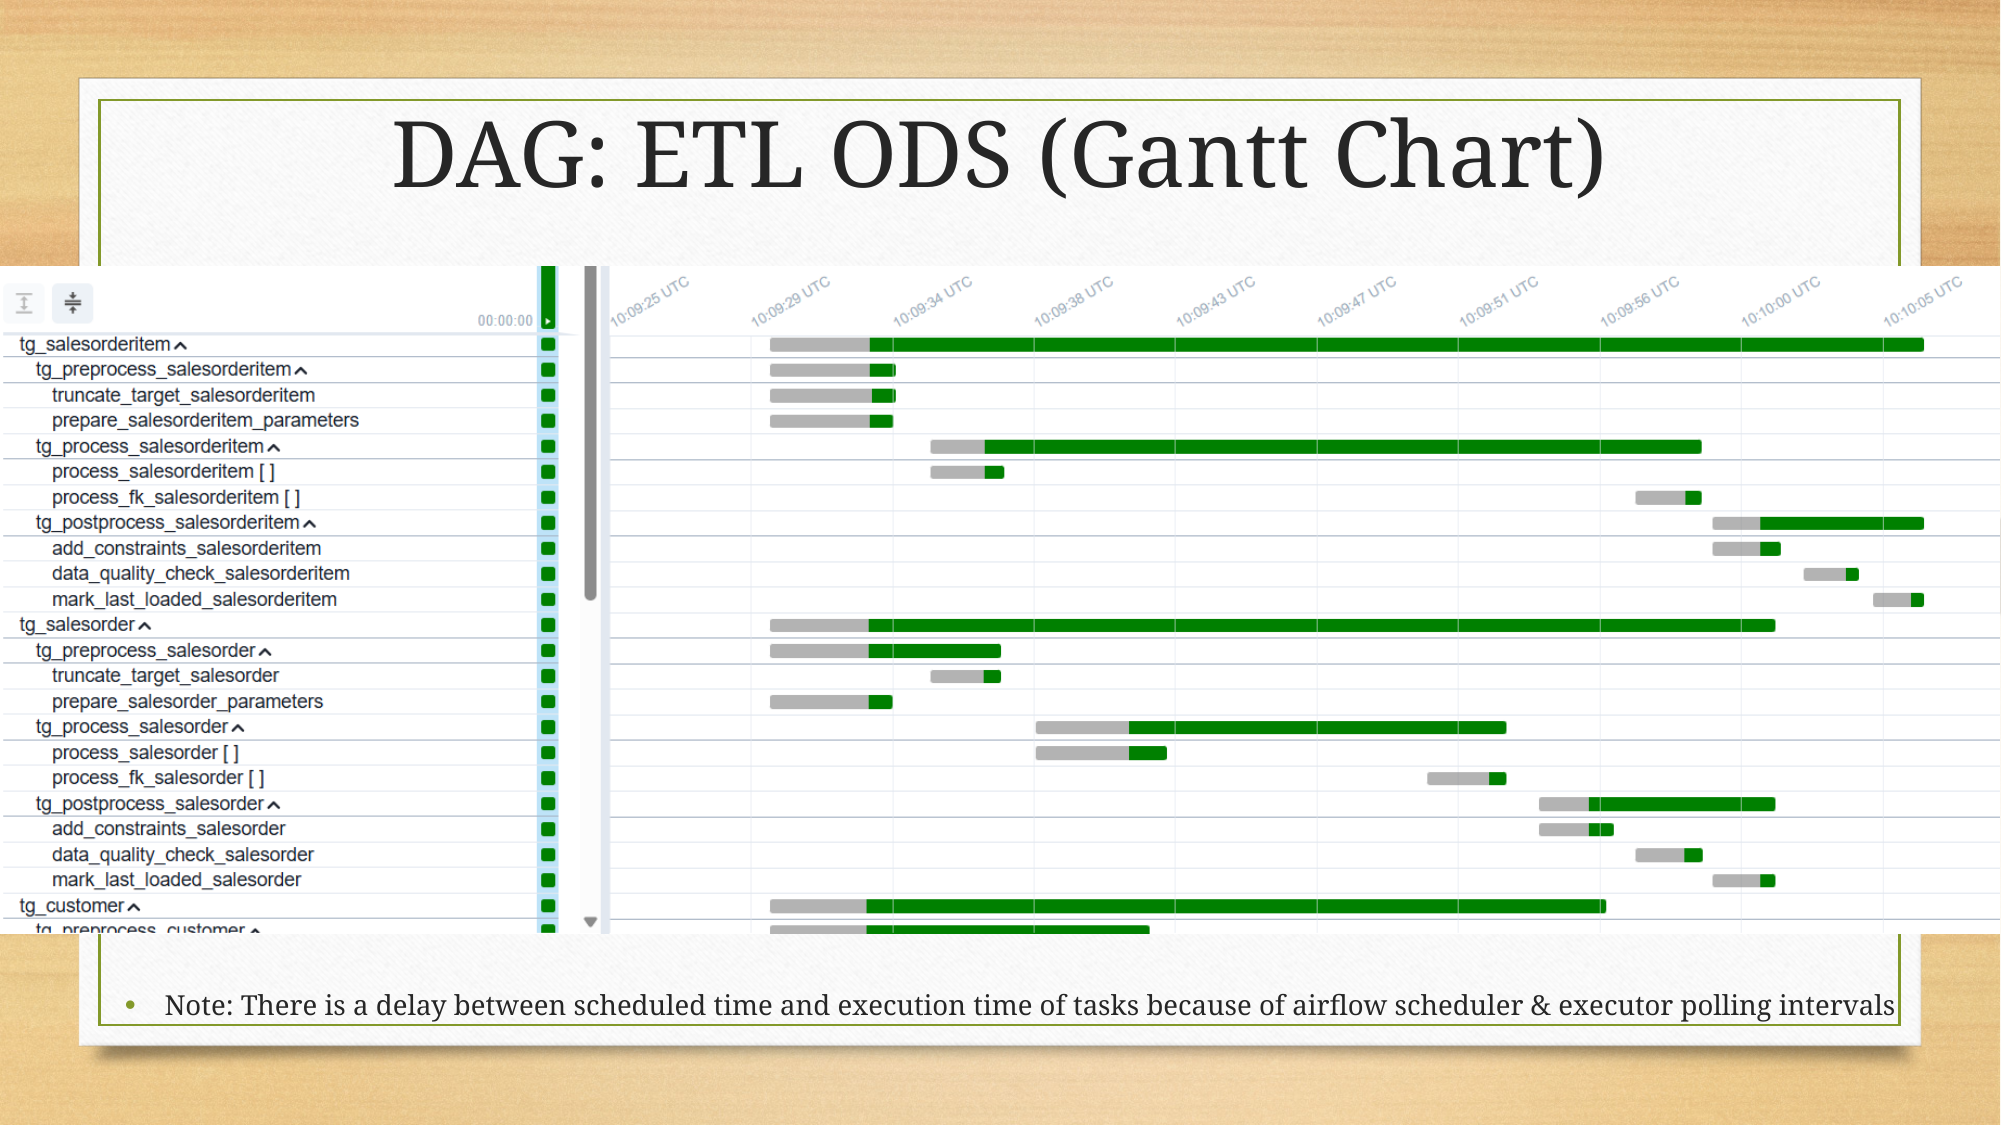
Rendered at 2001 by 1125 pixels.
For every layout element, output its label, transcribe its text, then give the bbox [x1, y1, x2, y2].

list Note: There is a delay between scheduled time and execution time of tasks because of airflow scheduler & executor polling intervals [109, 980, 1969, 1041]
title DAG: ETL ODS (Gantt Chart) [212, 43, 1788, 258]
picture [0, 0, 2001, 1125]
